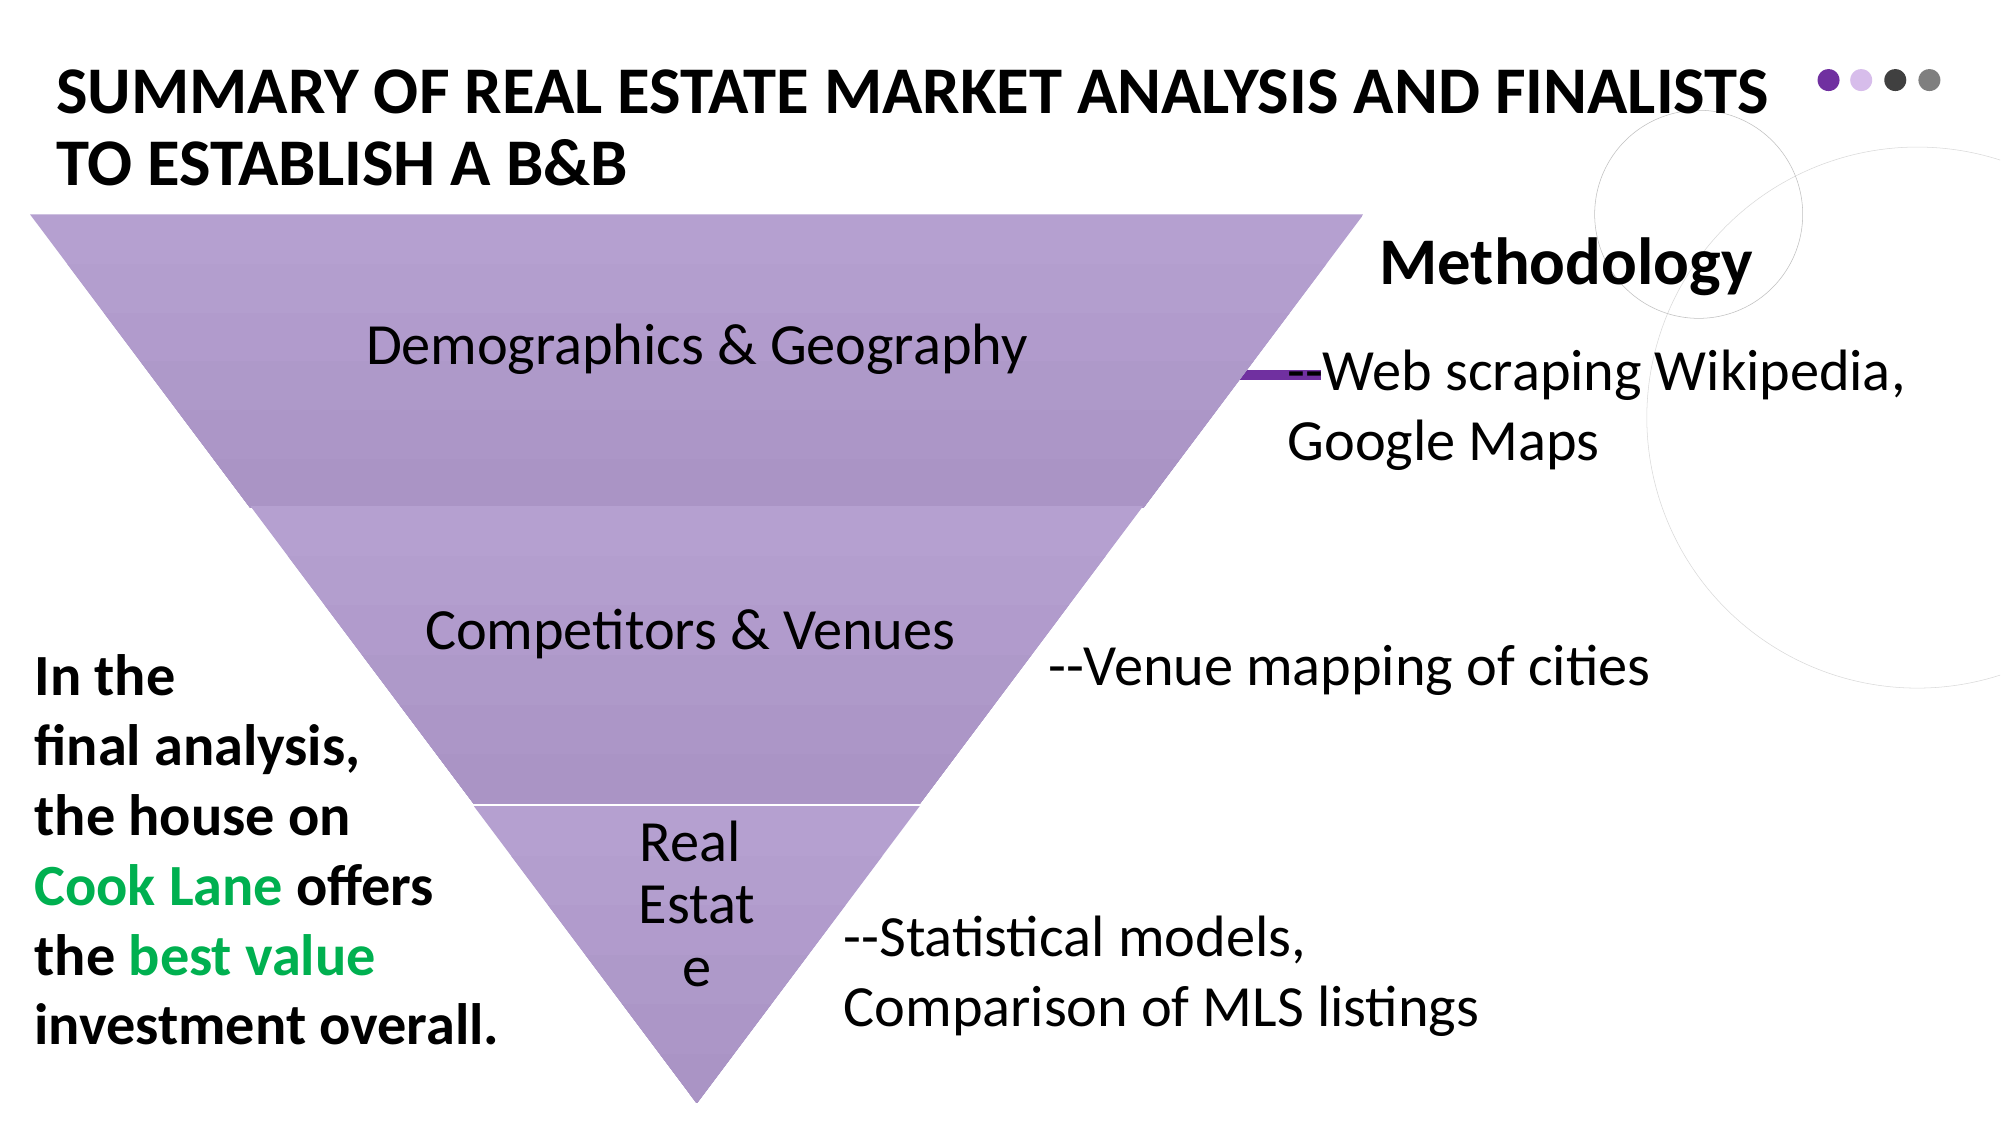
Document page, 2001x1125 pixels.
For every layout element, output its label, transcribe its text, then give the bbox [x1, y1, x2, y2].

title Summary of Real Estate Market Analysis and Finalists to Establish a B&B [56, 17, 1783, 200]
text_box --Statistical models, Comparison of MLS listings [1364, 890, 1719, 1046]
text_box Methodology [1364, 210, 1769, 306]
text_box --Web scraping Wikipedia, Google Maps [1364, 324, 1929, 480]
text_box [30, 214, 1364, 1104]
text_box --Venue mapping of cities [1364, 620, 1666, 705]
